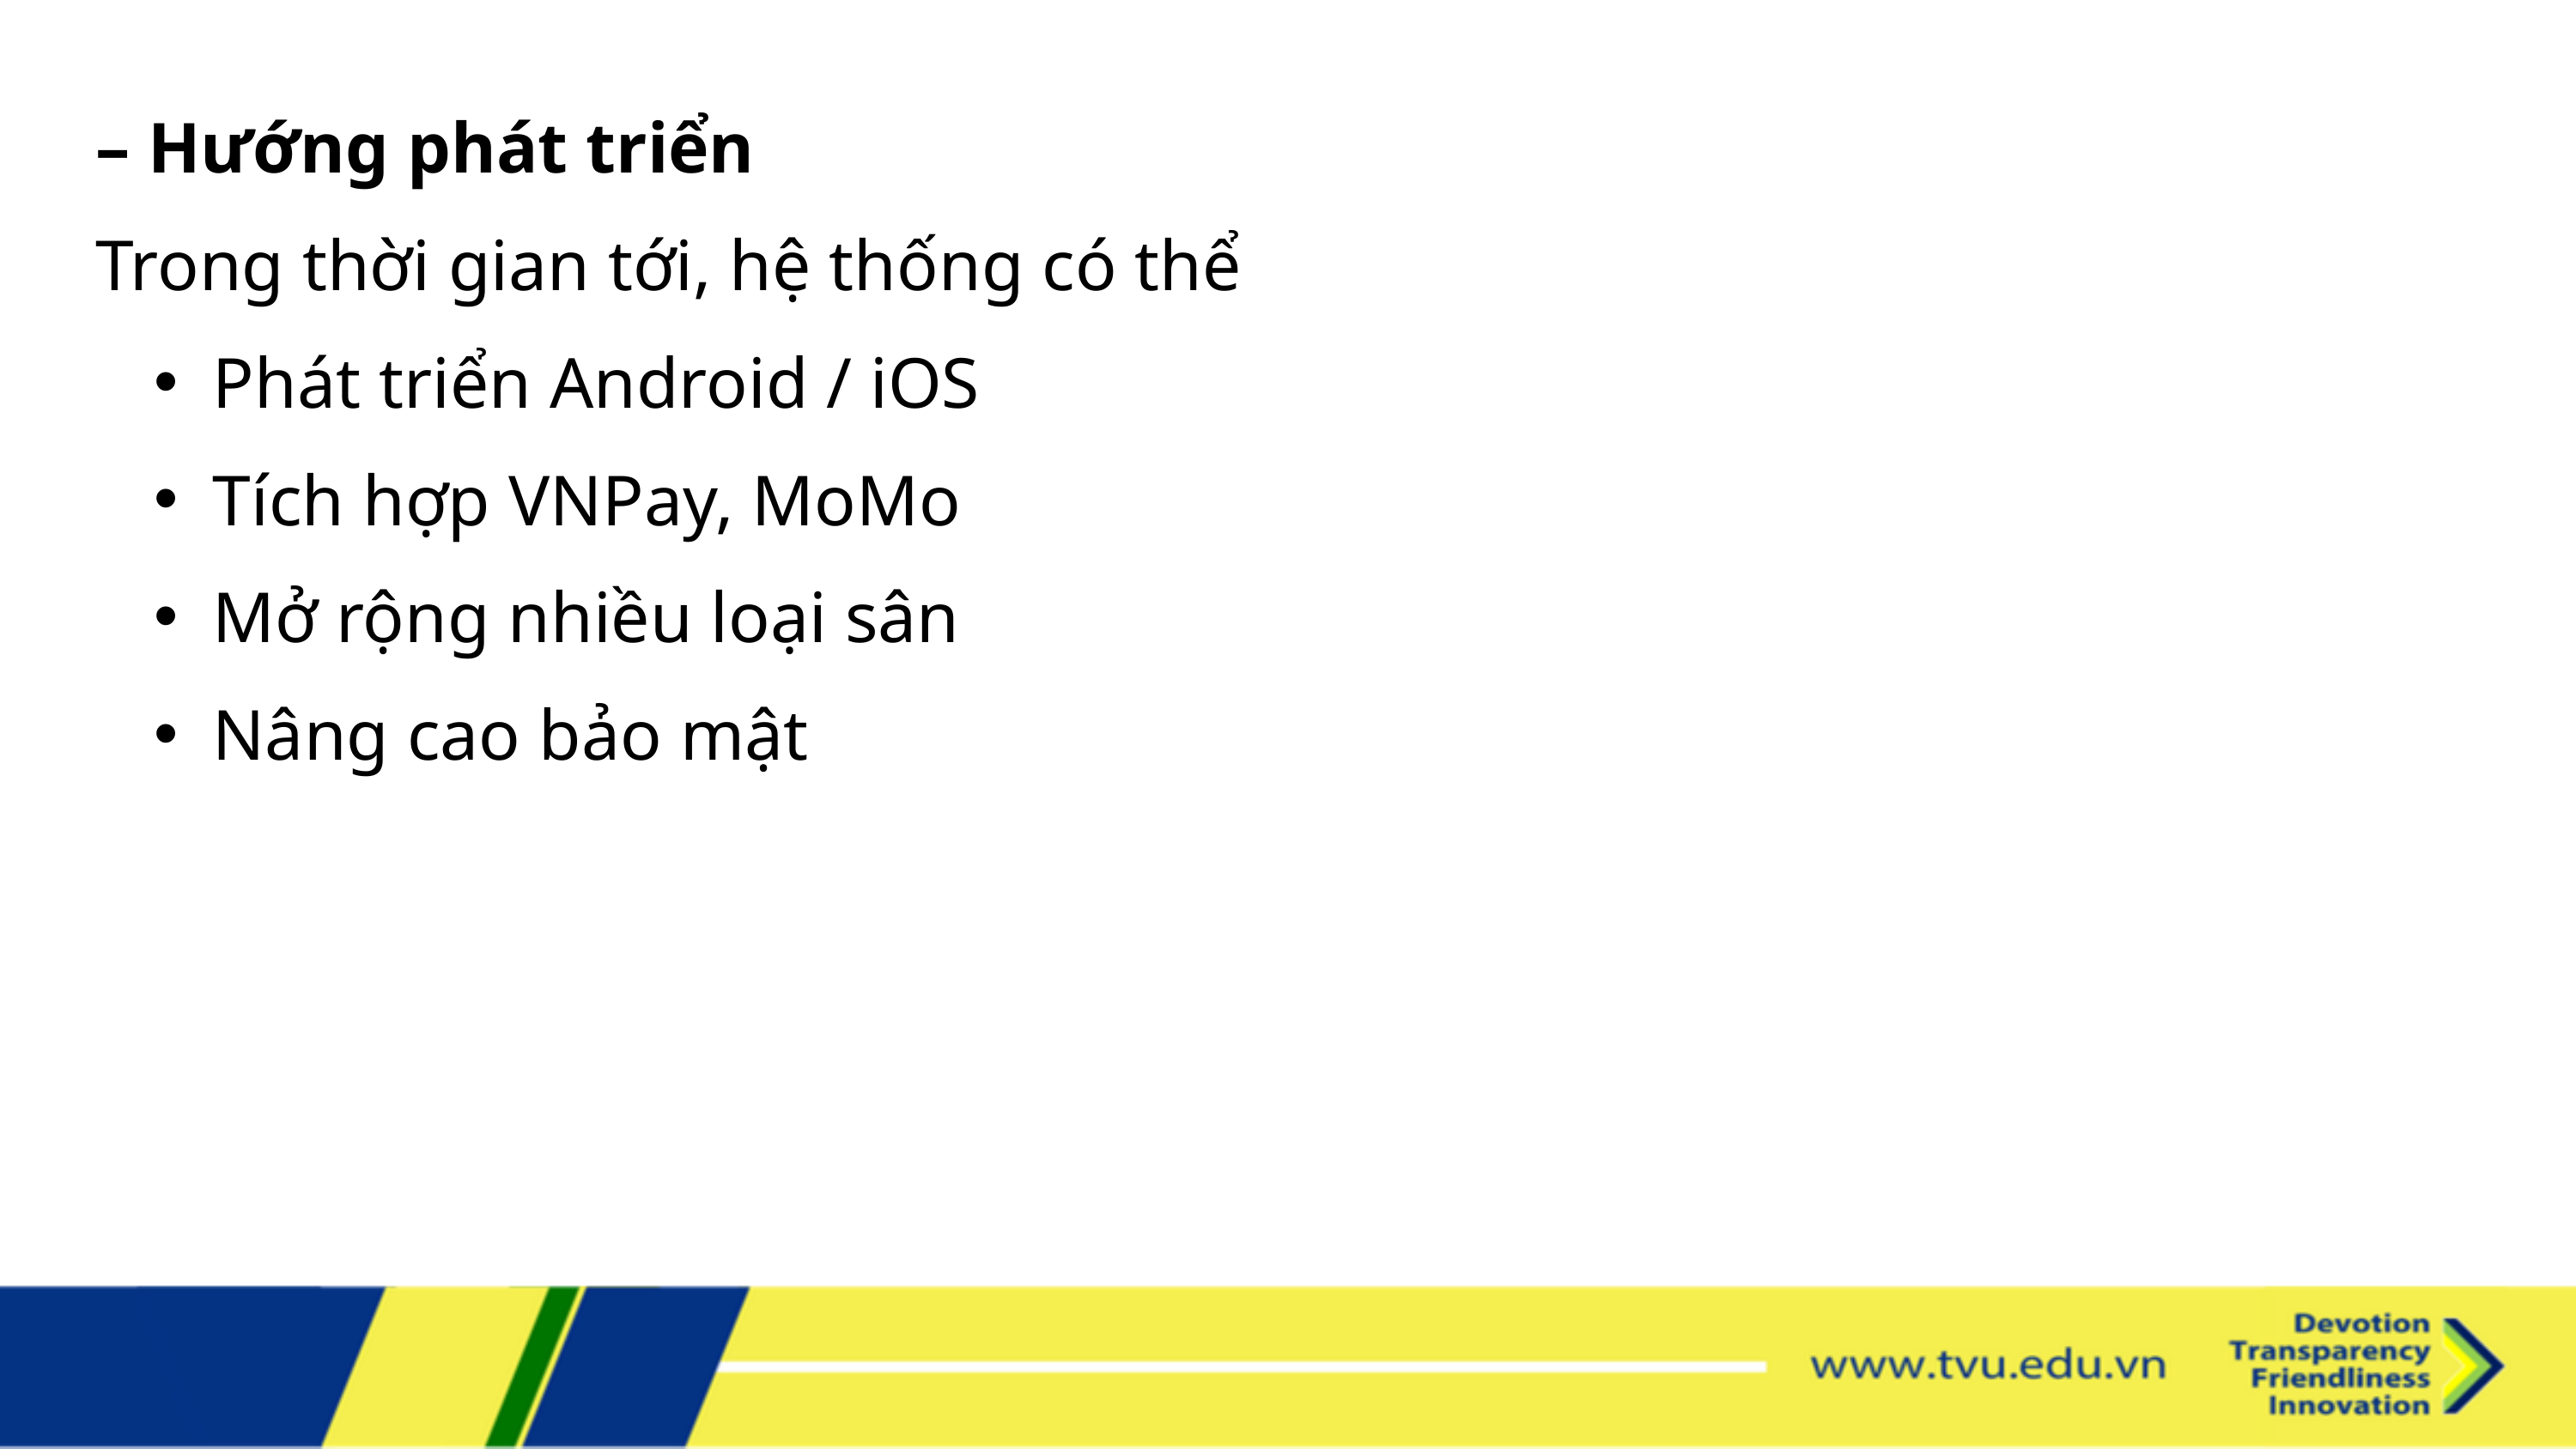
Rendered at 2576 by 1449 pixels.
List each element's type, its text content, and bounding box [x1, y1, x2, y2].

text_box – Hướng phát triển Trong thời gian tới, hệ thống có thể Phát triển Android / iOS Tích hợp VNPay, MoMo Mở rộng nhiều loại sân Nâng cao bảo mật [94, 70, 2032, 892]
text_box [0, 0, 2576, 1449]
